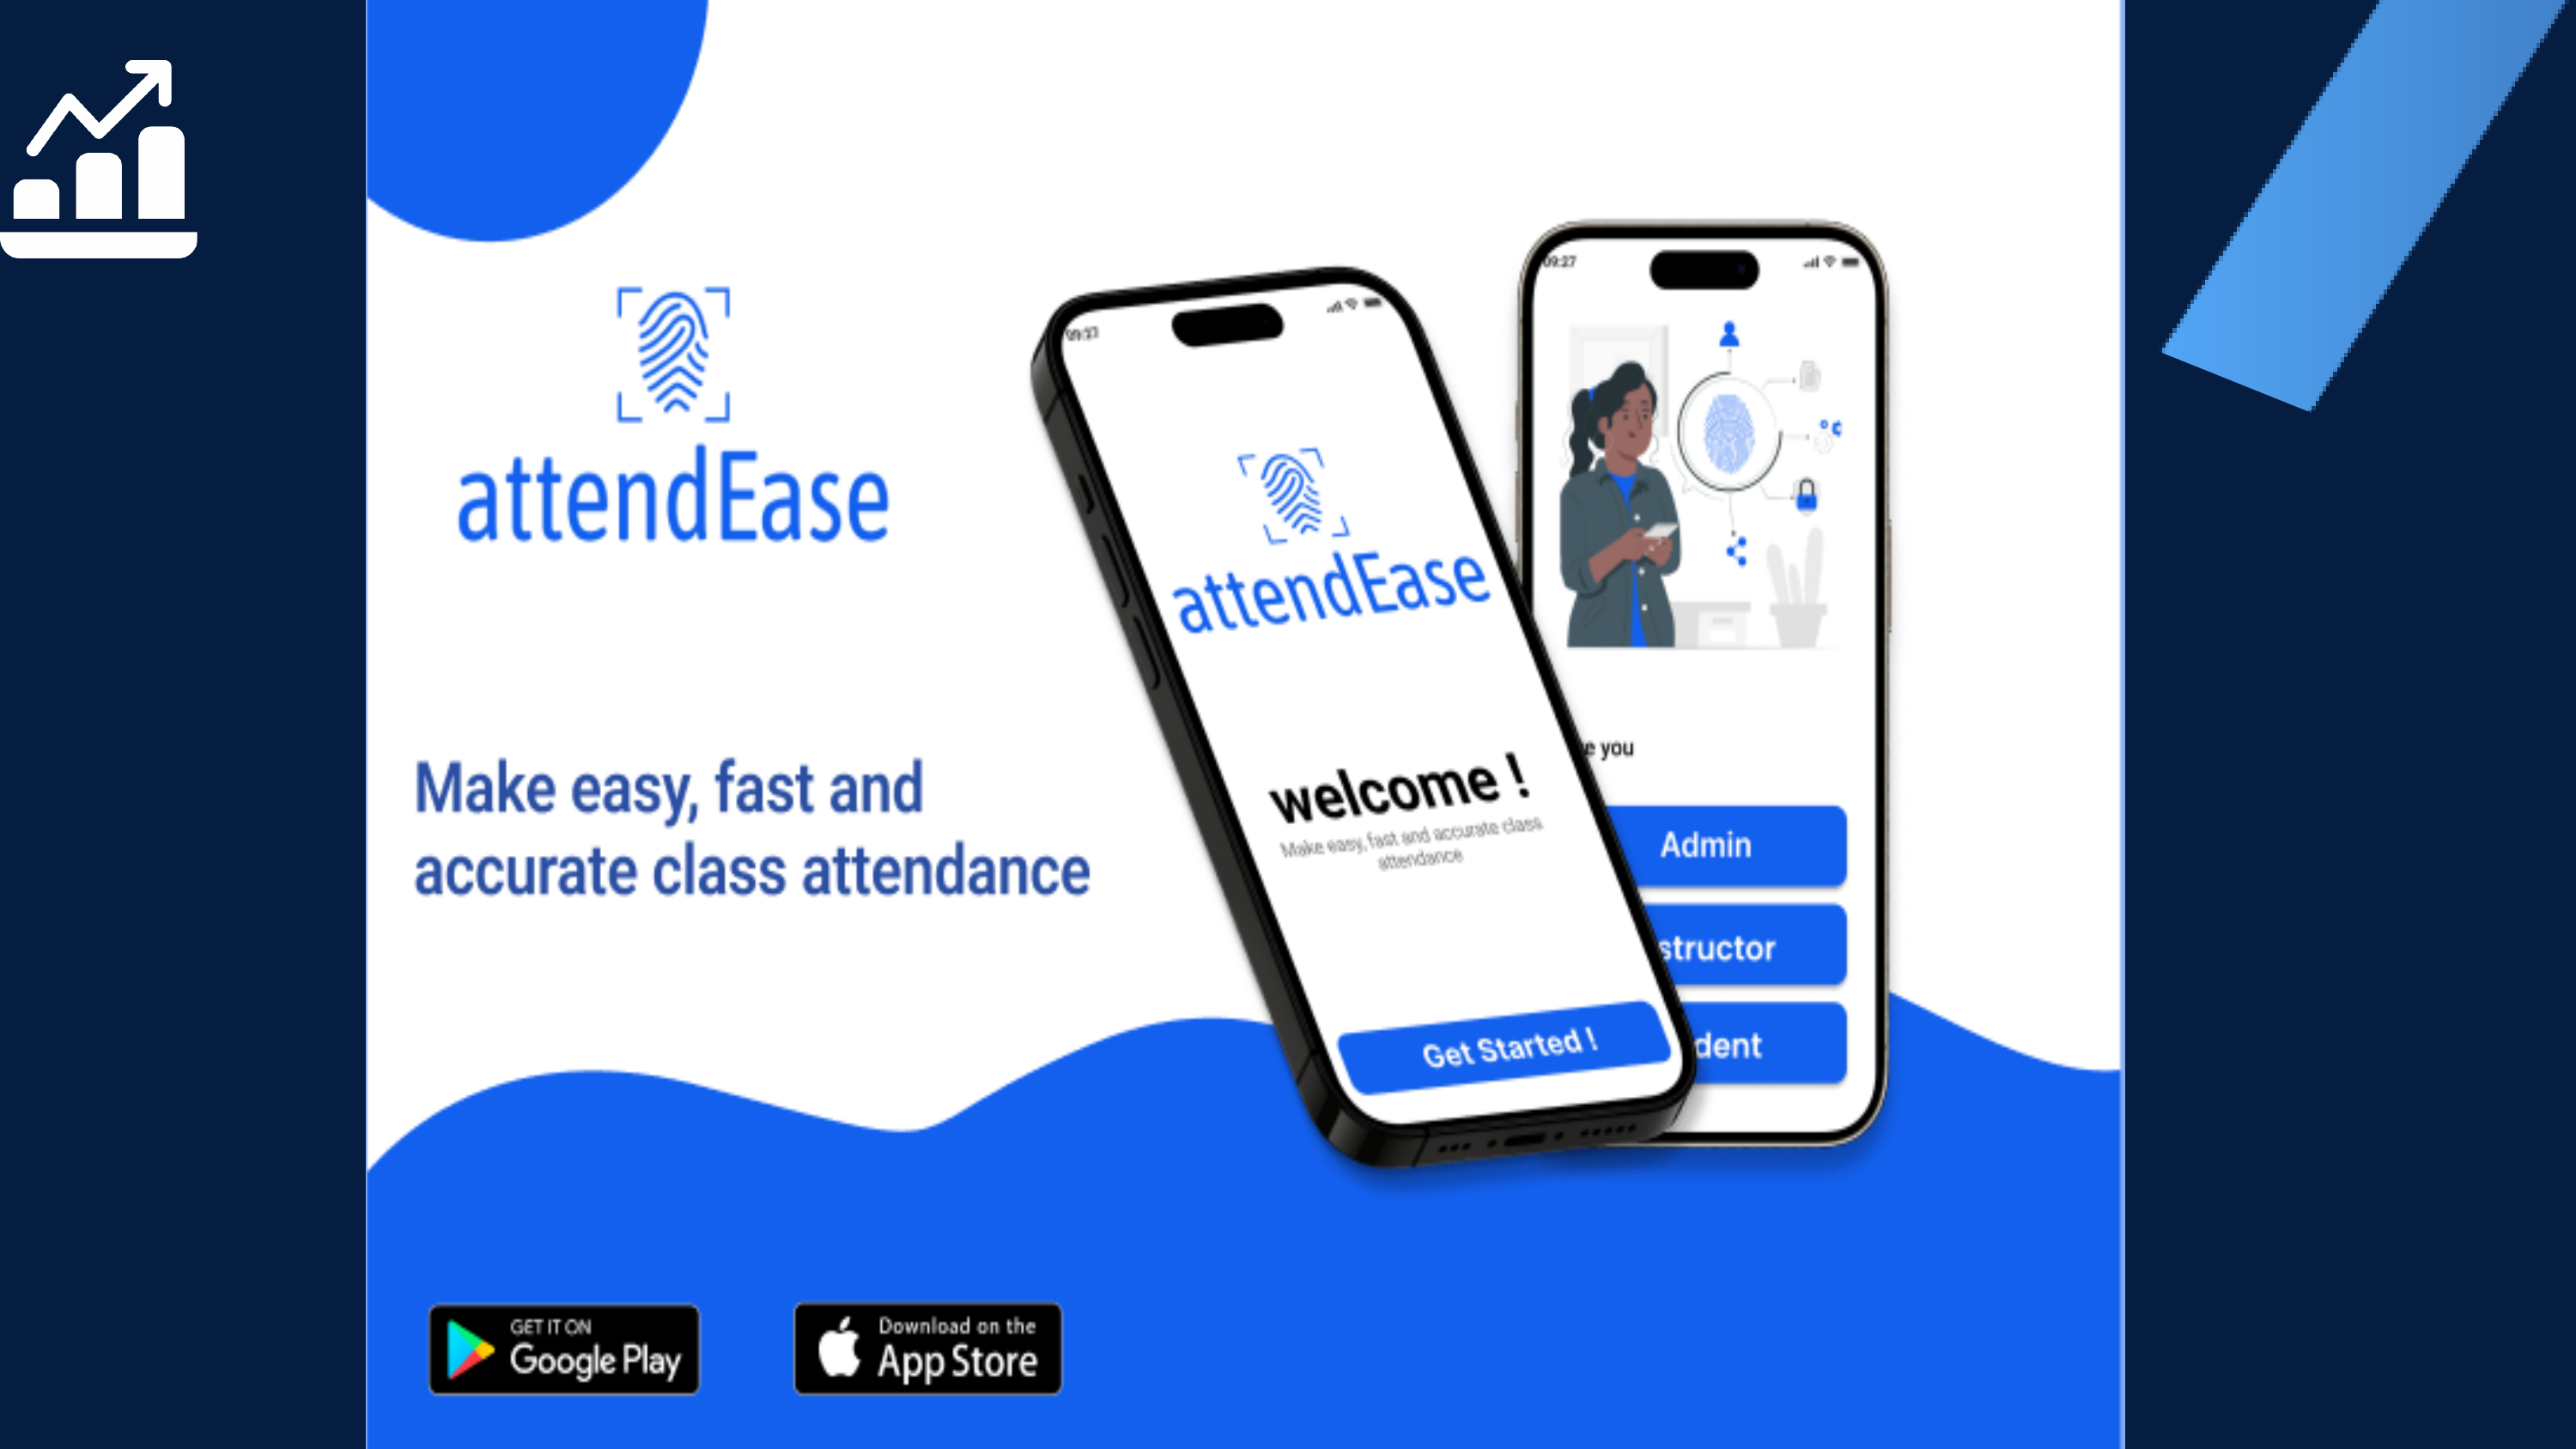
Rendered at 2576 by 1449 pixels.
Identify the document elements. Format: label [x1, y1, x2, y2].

picture [366, 0, 2126, 1449]
text_box [0, 60, 197, 258]
text_box [2130, 0, 2576, 519]
